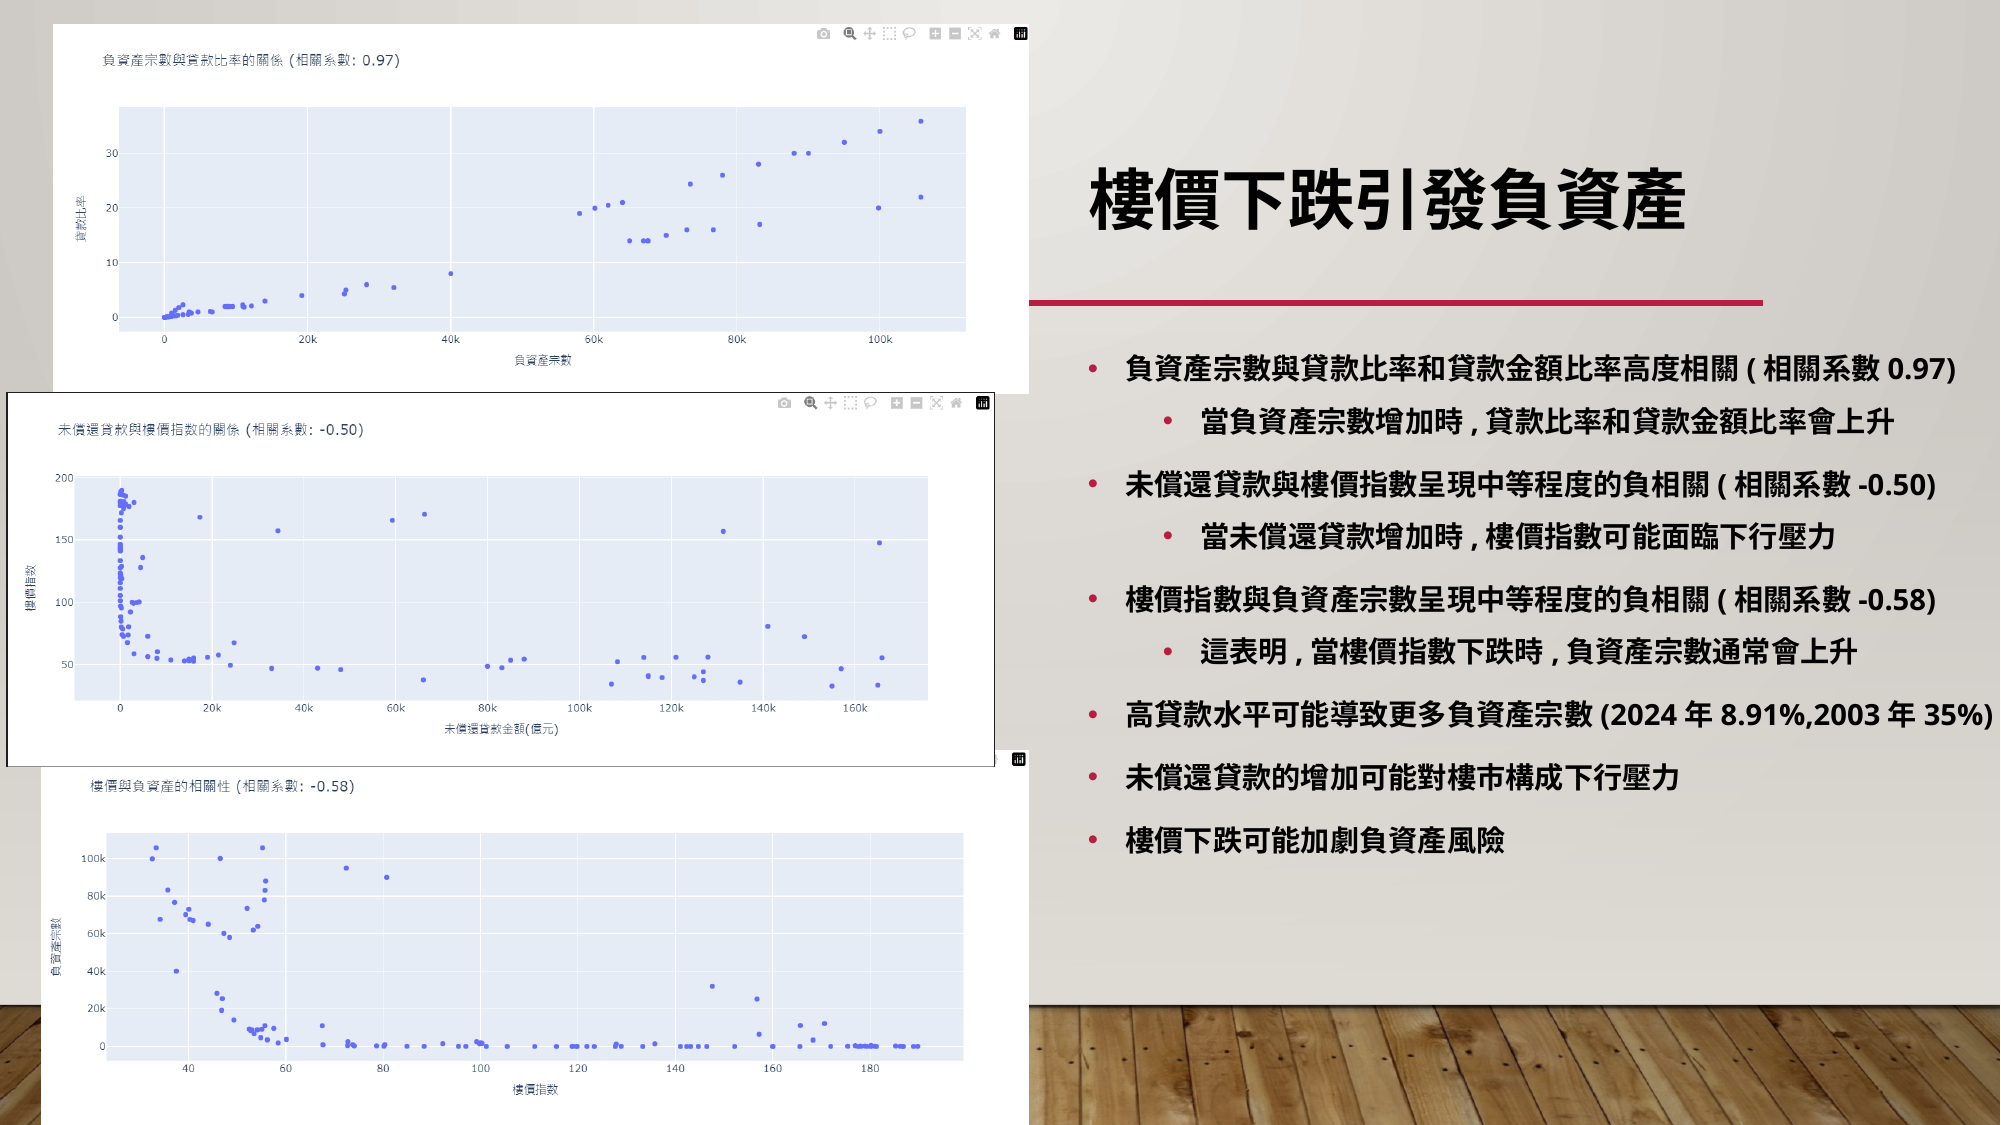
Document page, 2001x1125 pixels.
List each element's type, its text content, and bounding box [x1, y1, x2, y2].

text_box [995, 330, 2000, 1004]
text_box [0, 330, 53, 1004]
picture [0, 24, 2000, 1125]
text_box [0, 0, 2000, 330]
list 負資產宗數與貸款比率和貸款金額比率高度相關(相關系數0.97) 當負資產宗數增加時,貸款比率和貸款金額比率會上升 未償還貸款與樓價指數呈現中等程度的負相關(相關系數-0.50) 當未償還貸款增加時,樓價指數可能面臨下行壓力 樓價指數與負資產宗數呈現中等程度的負相關(相關系數-0.58) 這表明,當樓價指數下跌時,負資產宗數通常會上升 高貸款水平可能導致更多負資產宗數(2024年8.91%,2003年35%) 未償還貸款的增加可能對樓市構成下行壓力 樓價下跌可能加劇負資產風險 [1072, 335, 2000, 1002]
title 樓價下跌引發負資產 [1073, 159, 1984, 330]
